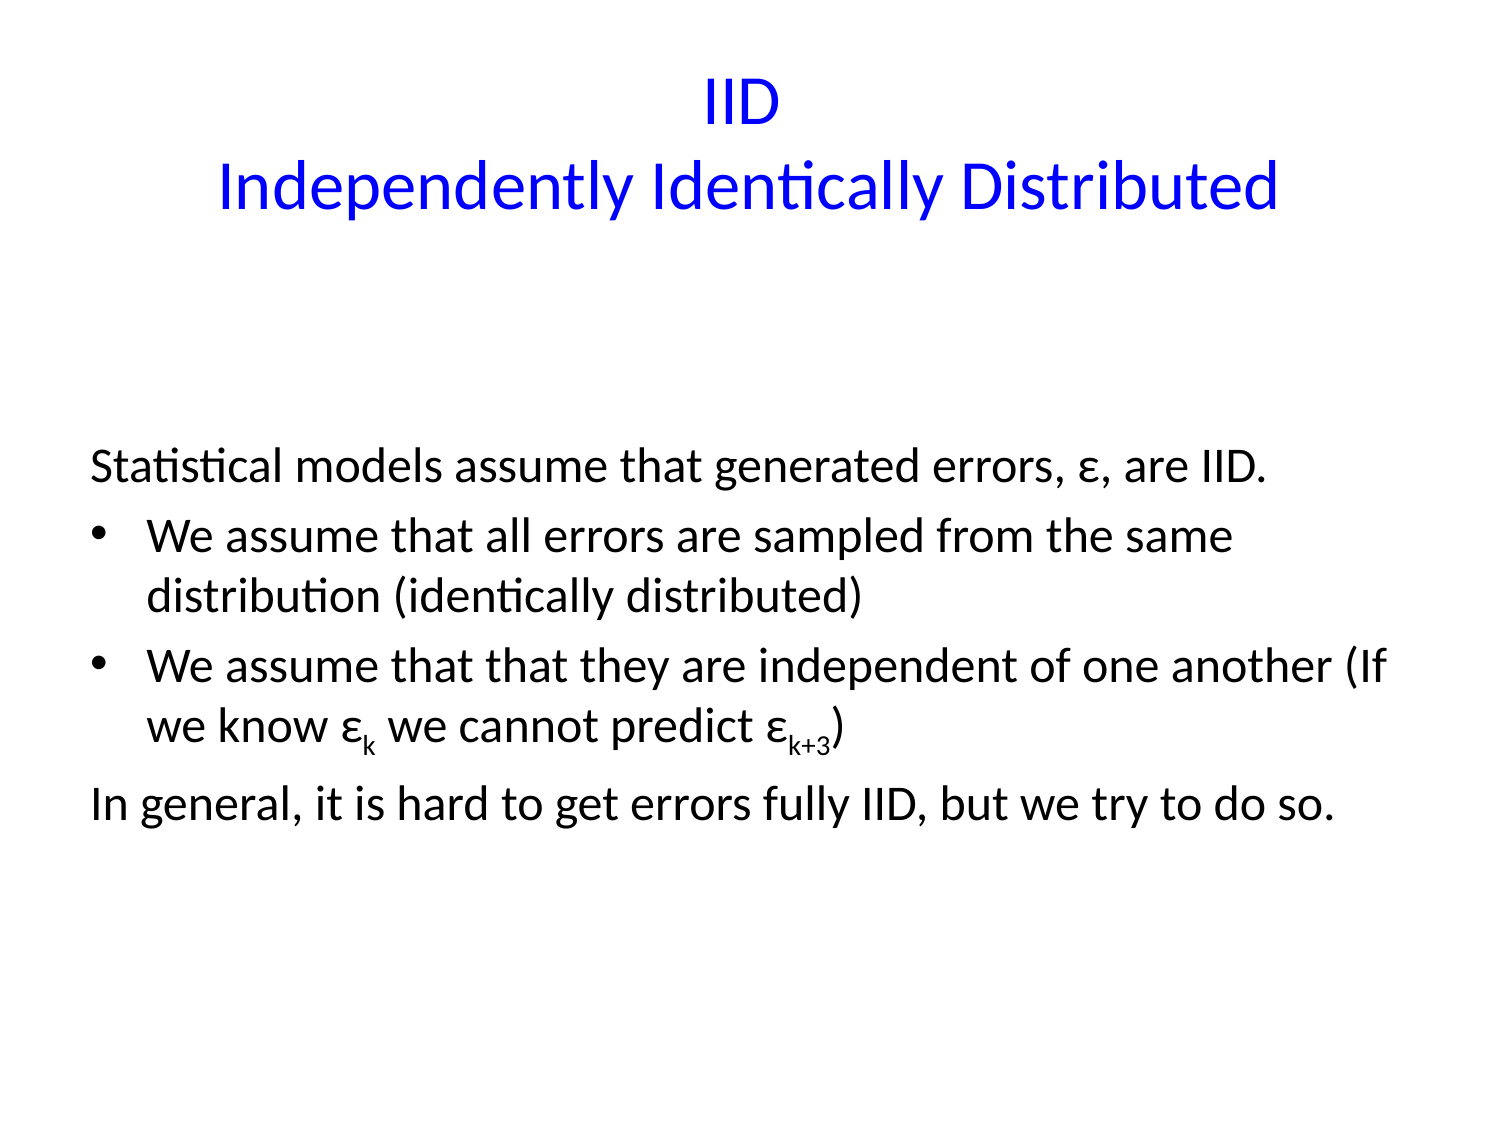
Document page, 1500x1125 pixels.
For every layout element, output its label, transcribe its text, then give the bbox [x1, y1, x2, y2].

list Statistical models assume that generated errors, ε, are IID. We assume that all errors are sampled from the same distribution (identically distributed) We assume that that they are independent of one another (If we know εk we cannot predict εk+3) In general, it is hard to get errors fully IID, but we try to do so. [75, 425, 1425, 1005]
title IID Independently Identically Distributed [75, 45, 1425, 233]
